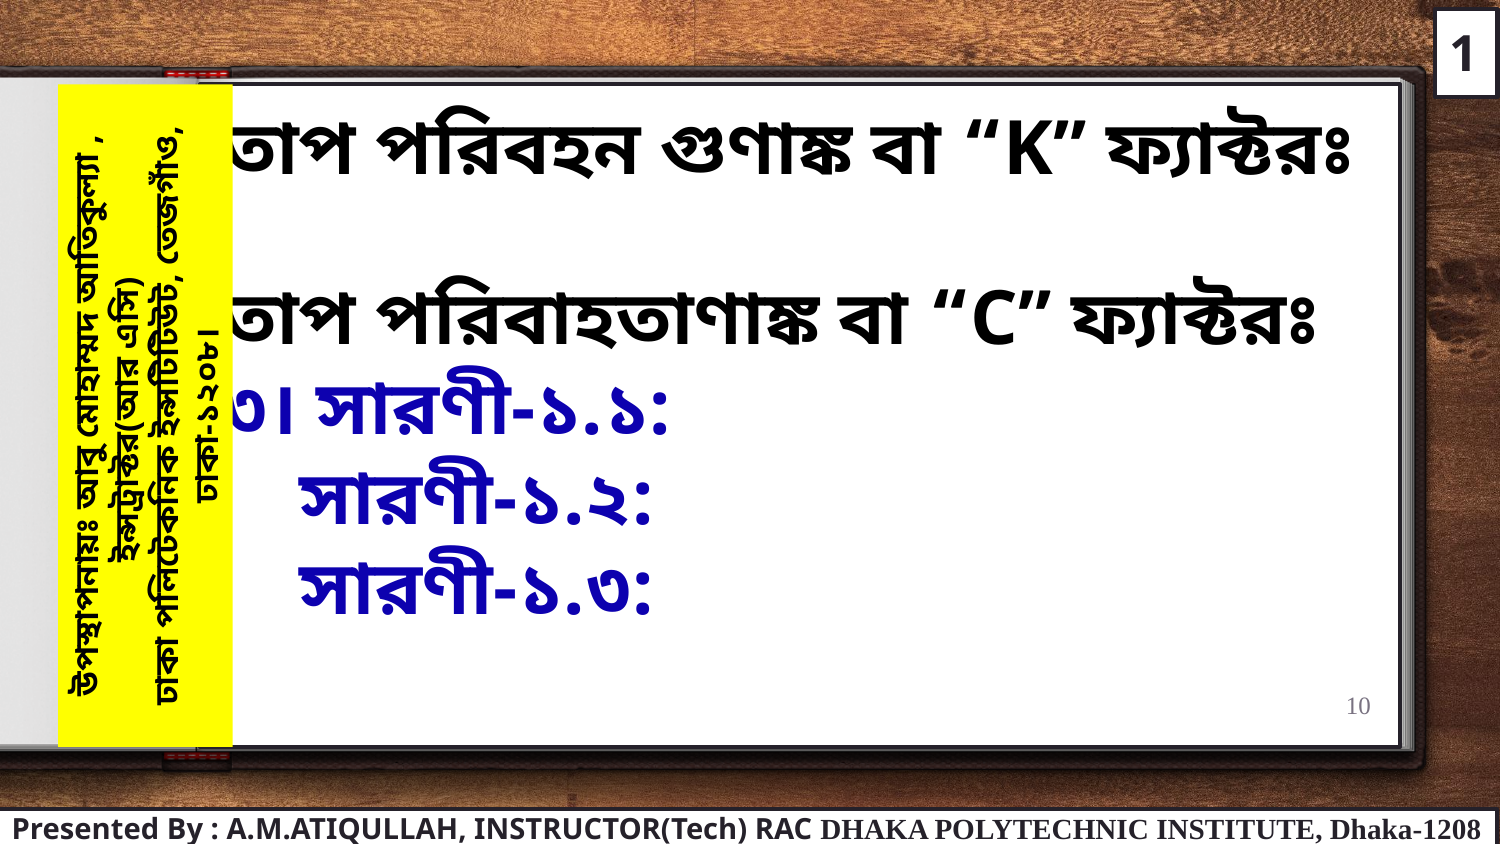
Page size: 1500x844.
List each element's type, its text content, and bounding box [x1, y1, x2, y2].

picture [0, 0, 1500, 844]
slide_number 10 [1295, 672, 1386, 737]
text_box উপস্থাপনায়ঃ আবু মোহাম্মদ আতিকুল্যা , ইন্সট্রাক্টর(আর এসি) ঢাকা পলিটেকনিক ইন্সটিটিউট, তেজগাঁও, ঢাকা-১২০৮। [58, 84, 233, 747]
subtitle তাপ পরিবহন গুণাঙ্ক বা “K” ফ্যাক্টরঃ তাপ পরিবাহতাণাঙ্ক বা “C” ফ্যাক্টরঃ ৩। সারণী-১.১: সারণী-১.২: সারণী-১.৩: [198, 82, 1402, 749]
title 1 [1433, 7, 1500, 99]
text_box Presented By : A.M.ATIQULLAH, INSTRUCTOR(Tech) RAC DHAKA POLYTECHNIC INSTITUTE, Dhaka-1208 [0, 807, 1499, 844]
